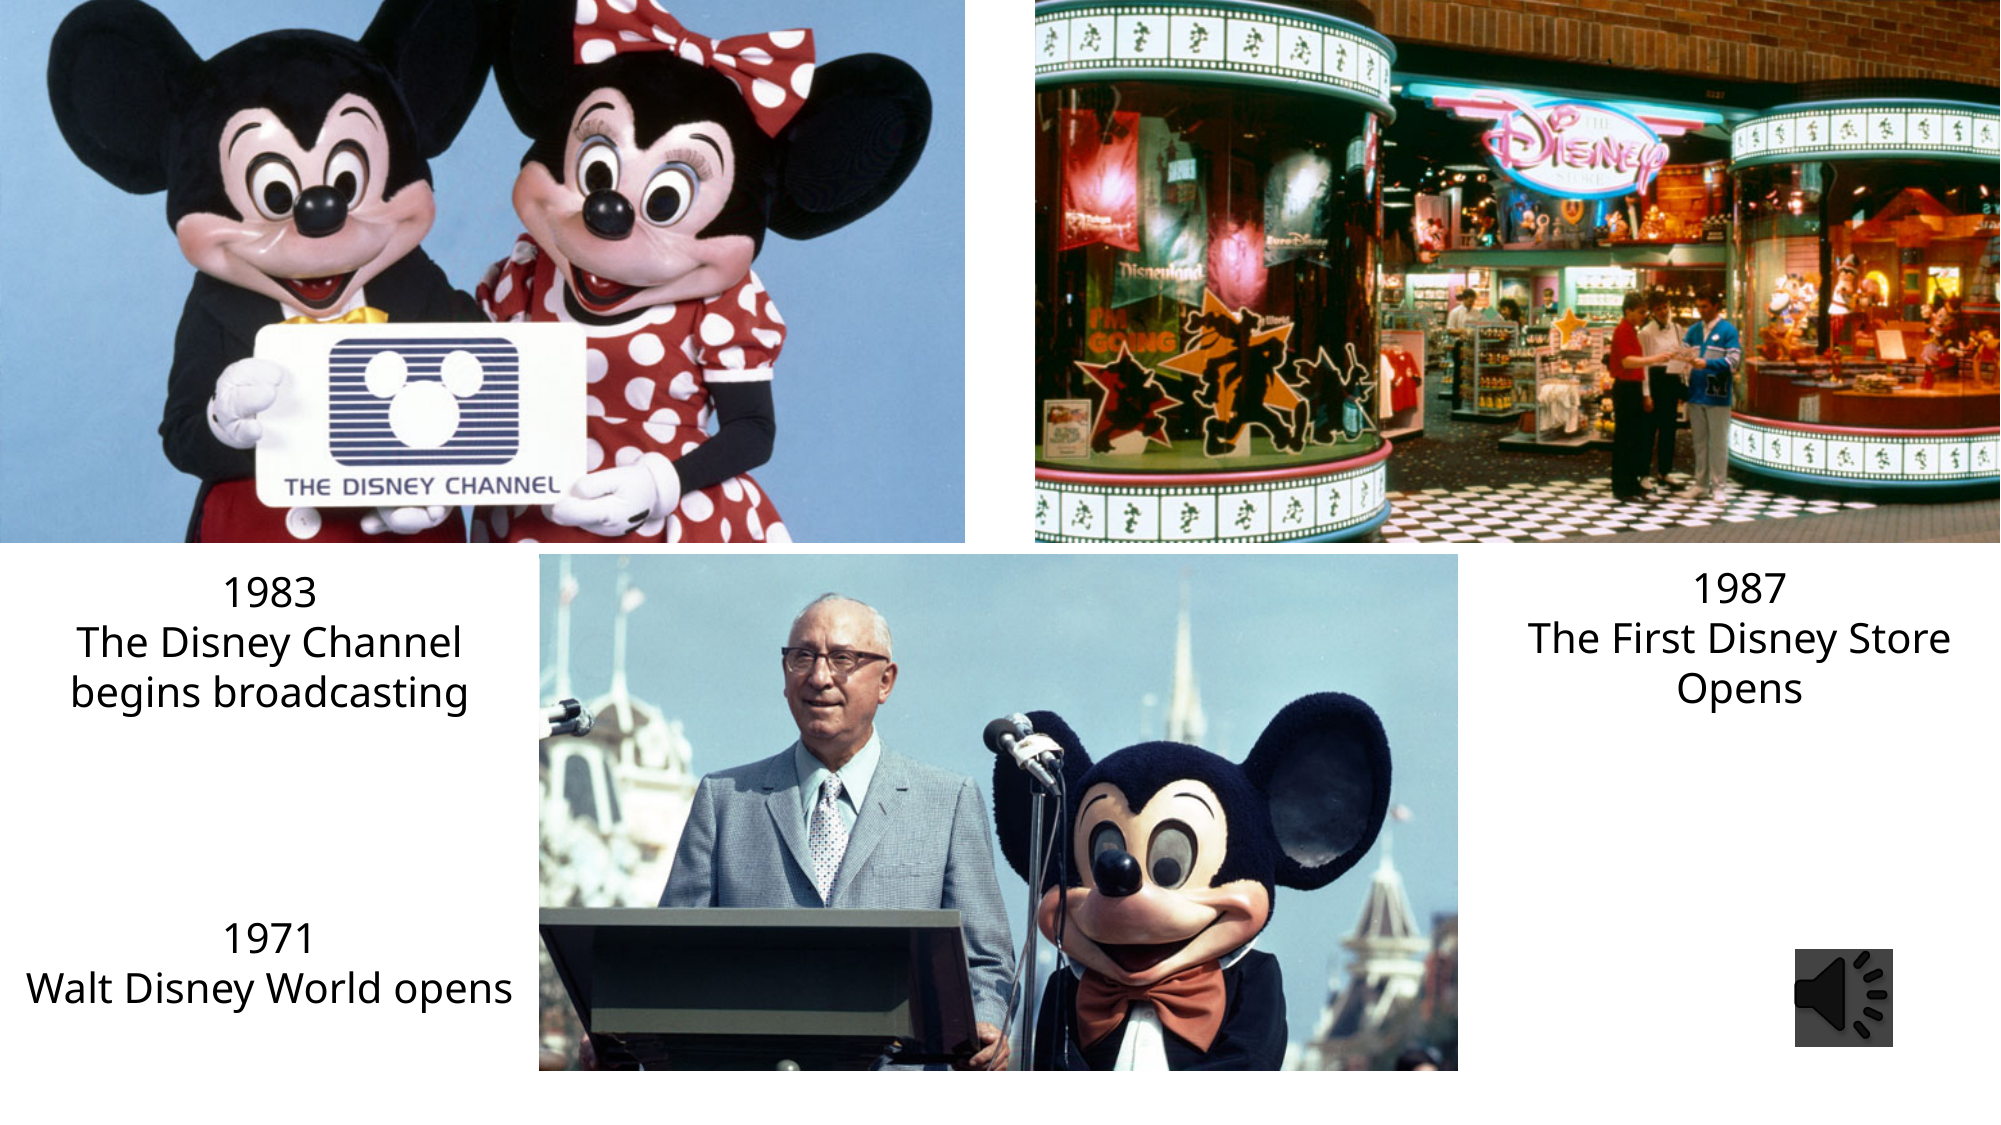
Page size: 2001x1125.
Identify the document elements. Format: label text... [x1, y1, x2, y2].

text_box 1971 Walt Disney World opens [0, 904, 539, 1020]
picture [539, 554, 1458, 1071]
picture [1035, 0, 2000, 543]
text_box 1987 The First Disney Store Opens [1491, 554, 1989, 770]
picture [1793, 947, 1894, 1048]
picture [0, 0, 965, 543]
text_box 1983 The Disney Channel begins broadcasting [0, 558, 539, 724]
